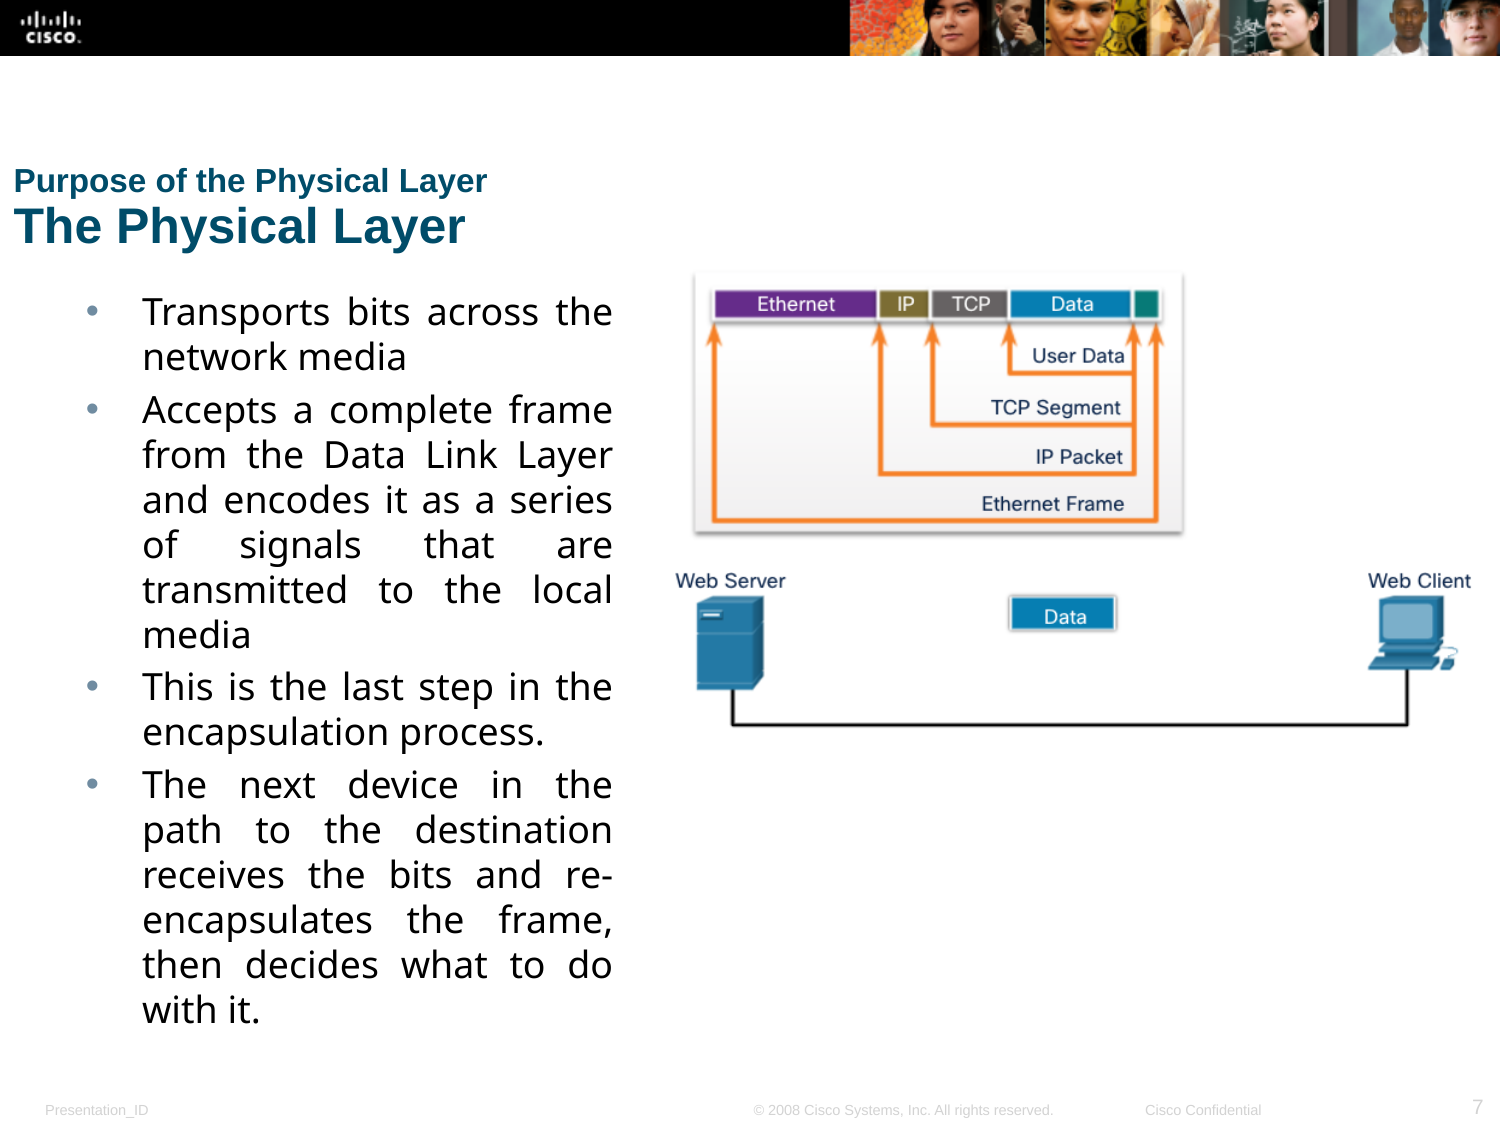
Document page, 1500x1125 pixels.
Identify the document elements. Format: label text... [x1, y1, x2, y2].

picture [0, 0, 1500, 56]
list Transports bits across the network media Accepts a complete frame from the Data Link Layer and encodes it as a series of signals that are transmitted to the local media This is the last step in the encapsulation process. The next device in the path to the destination receives the bits and re-encapsulates the frame, then decides what to do with it. [70, 280, 629, 860]
picture [664, 263, 1479, 767]
title Purpose of the Physical Layer The Physical Layer [0, 140, 1369, 261]
